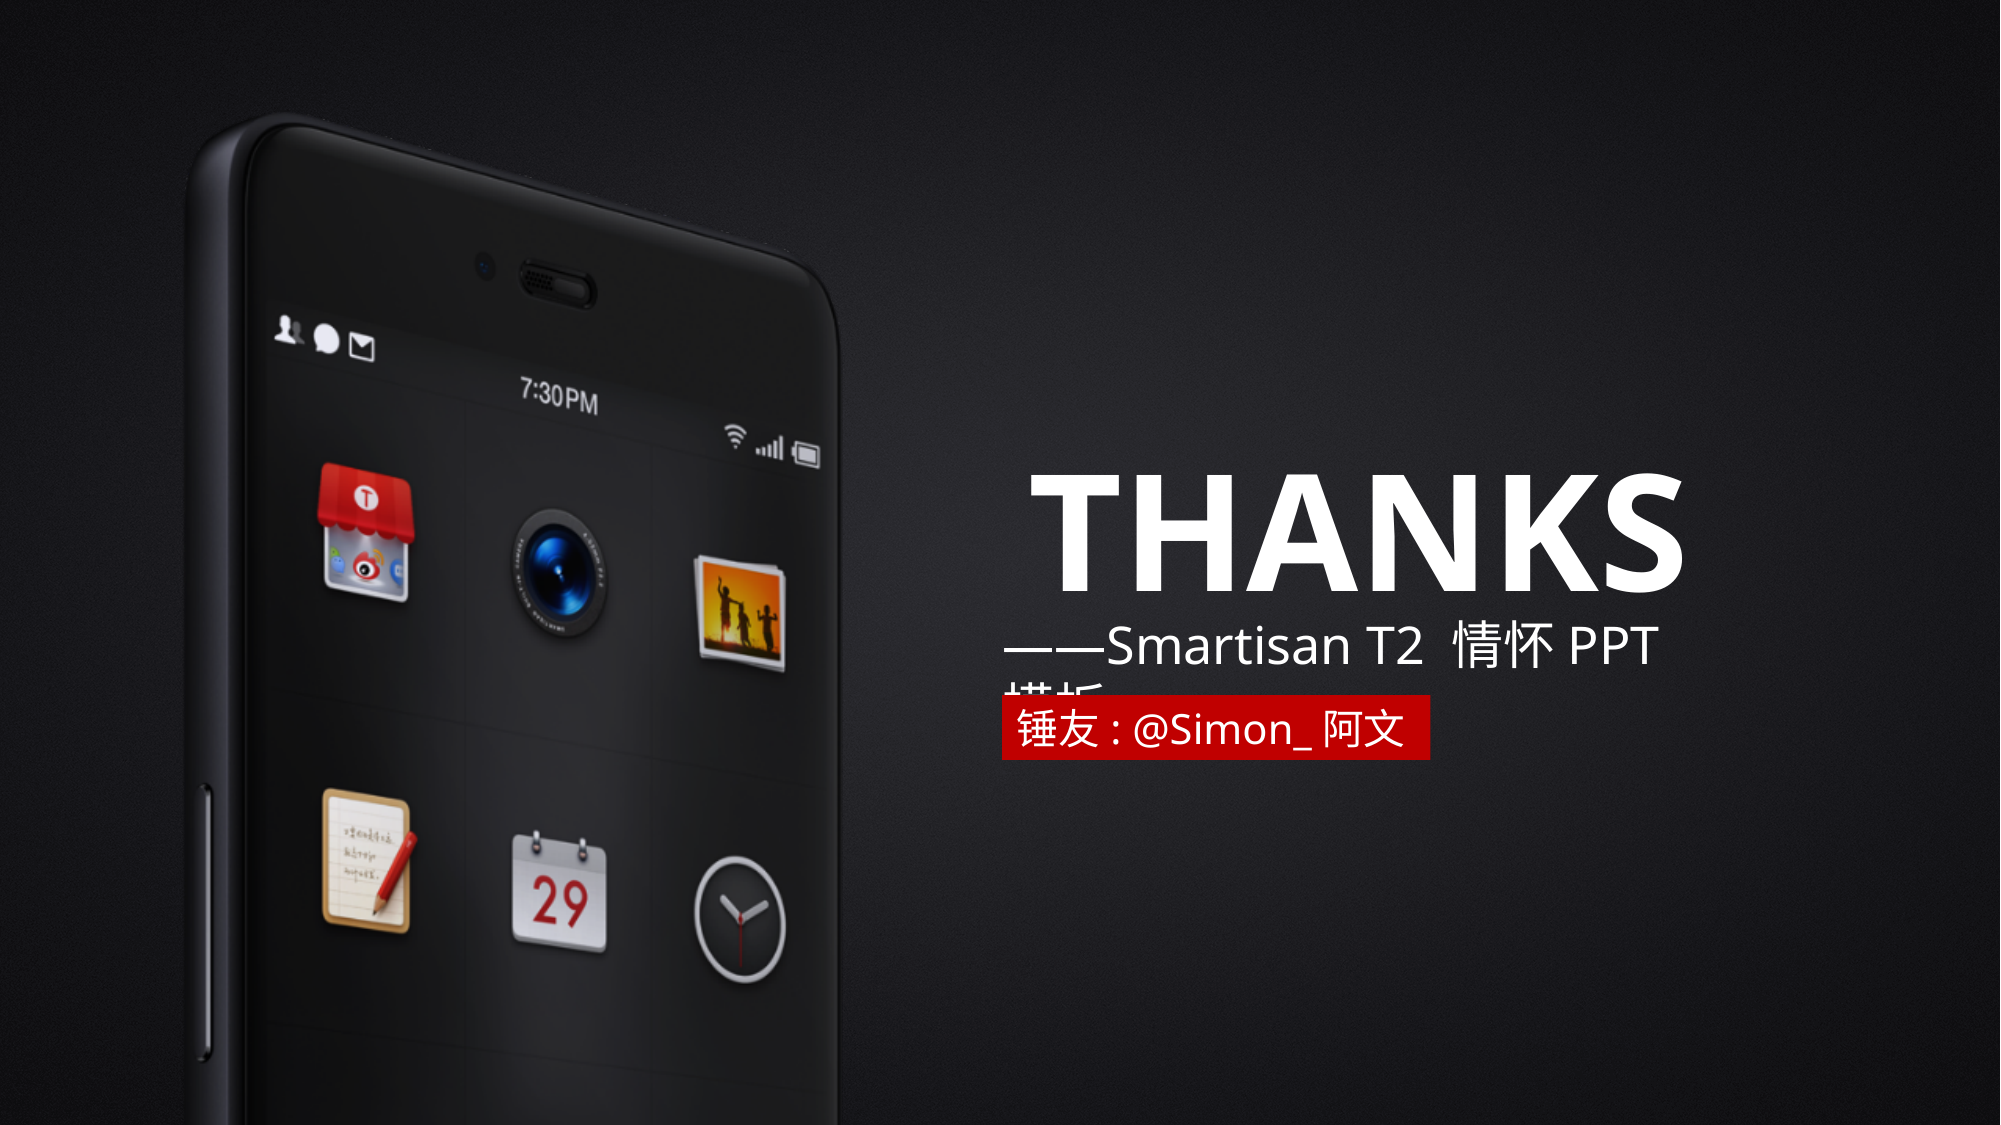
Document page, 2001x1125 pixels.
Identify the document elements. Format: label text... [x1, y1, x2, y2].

text_box 锤友: @Simon_阿文 [1002, 695, 1431, 760]
text_box ——Smartisan T2 情怀PPT模板 [993, 604, 1725, 745]
picture [0, 0, 2000, 1125]
text_box THANKS [1013, 421, 1704, 632]
